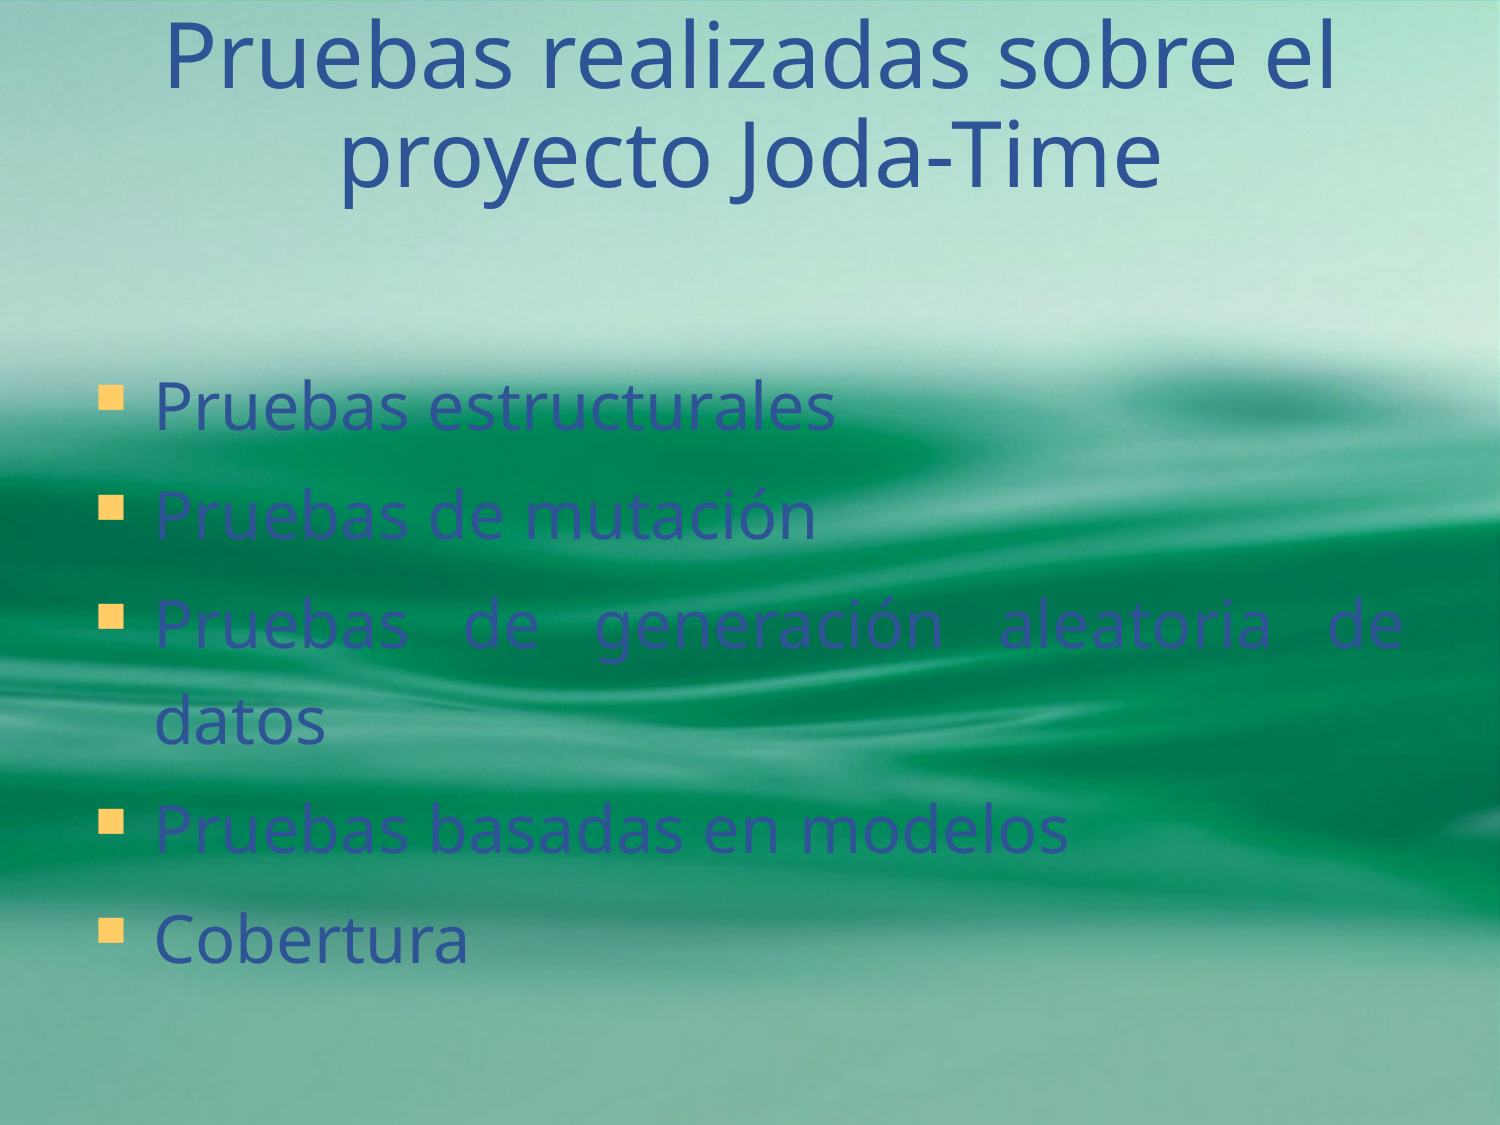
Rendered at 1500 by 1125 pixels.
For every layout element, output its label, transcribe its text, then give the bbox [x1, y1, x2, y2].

title Pruebas realizadas sobre el proyecto Joda-Time [36, 0, 1465, 218]
text_box Pruebas estructurales Pruebas de mutación Pruebas de generación aleatoria de datos Pruebas basadas en modelos Cobertura [80, 340, 1422, 984]
picture [0, 0, 1500, 1125]
